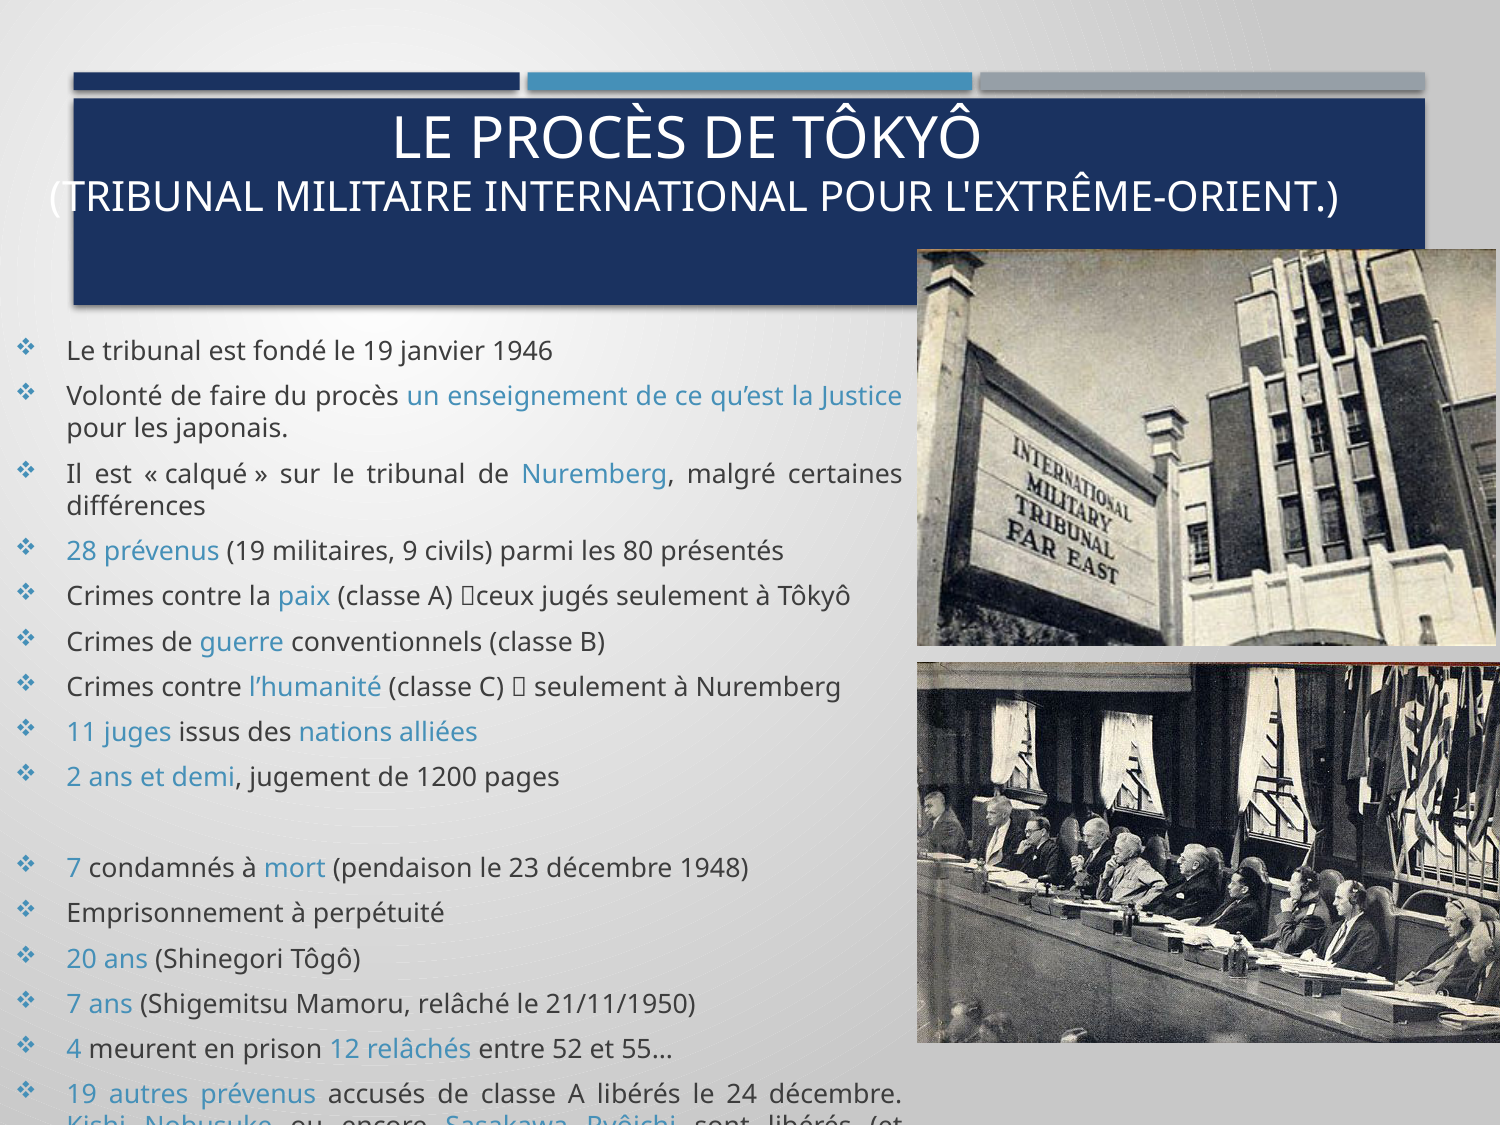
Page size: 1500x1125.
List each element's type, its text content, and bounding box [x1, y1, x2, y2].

picture [917, 662, 1500, 1043]
title Le procès de Tôkyô (tribunal militaire international pour l'Extrême-Orient.) [0, 90, 1408, 228]
list Le tribunal est fondé le 19 janvier 1946 Volonté de faire du procès un enseignement de ce qu’est la Justice pour les japonais. Il est « calqué » sur le tribunal de Nuremberg, malgré certaines différences 28 prévenus (19 militaires, 9 civils) parmi les 80 présentés Crimes contre la paix (classe A) ceux jugés seulement à Tôkyô Crimes de guerre conventionnels (classe B) Crimes contre l’humanité (classe C)  seulement à Nuremberg 11 juges issus des nations alliées 2 ans et demi, jugement de 1200 pages 7 condamnés à mort (pendaison le 23 décembre 1948) Emprisonnement à perpétuité 20 ans (Shinegori Tôgô) 7 ans (Shigemitsu Mamoru, relâché le 21/11/1950) 4 meurent en prison 12 relâchés entre 52 et 55… 19 autres prévenus accusés de classe A libérés le 24 décembre. Kishi Nobusuke ou encore Sasakawa Ryôichi sont libérés (et auront la belle vie !) [0, 326, 918, 1125]
picture [917, 249, 1497, 646]
